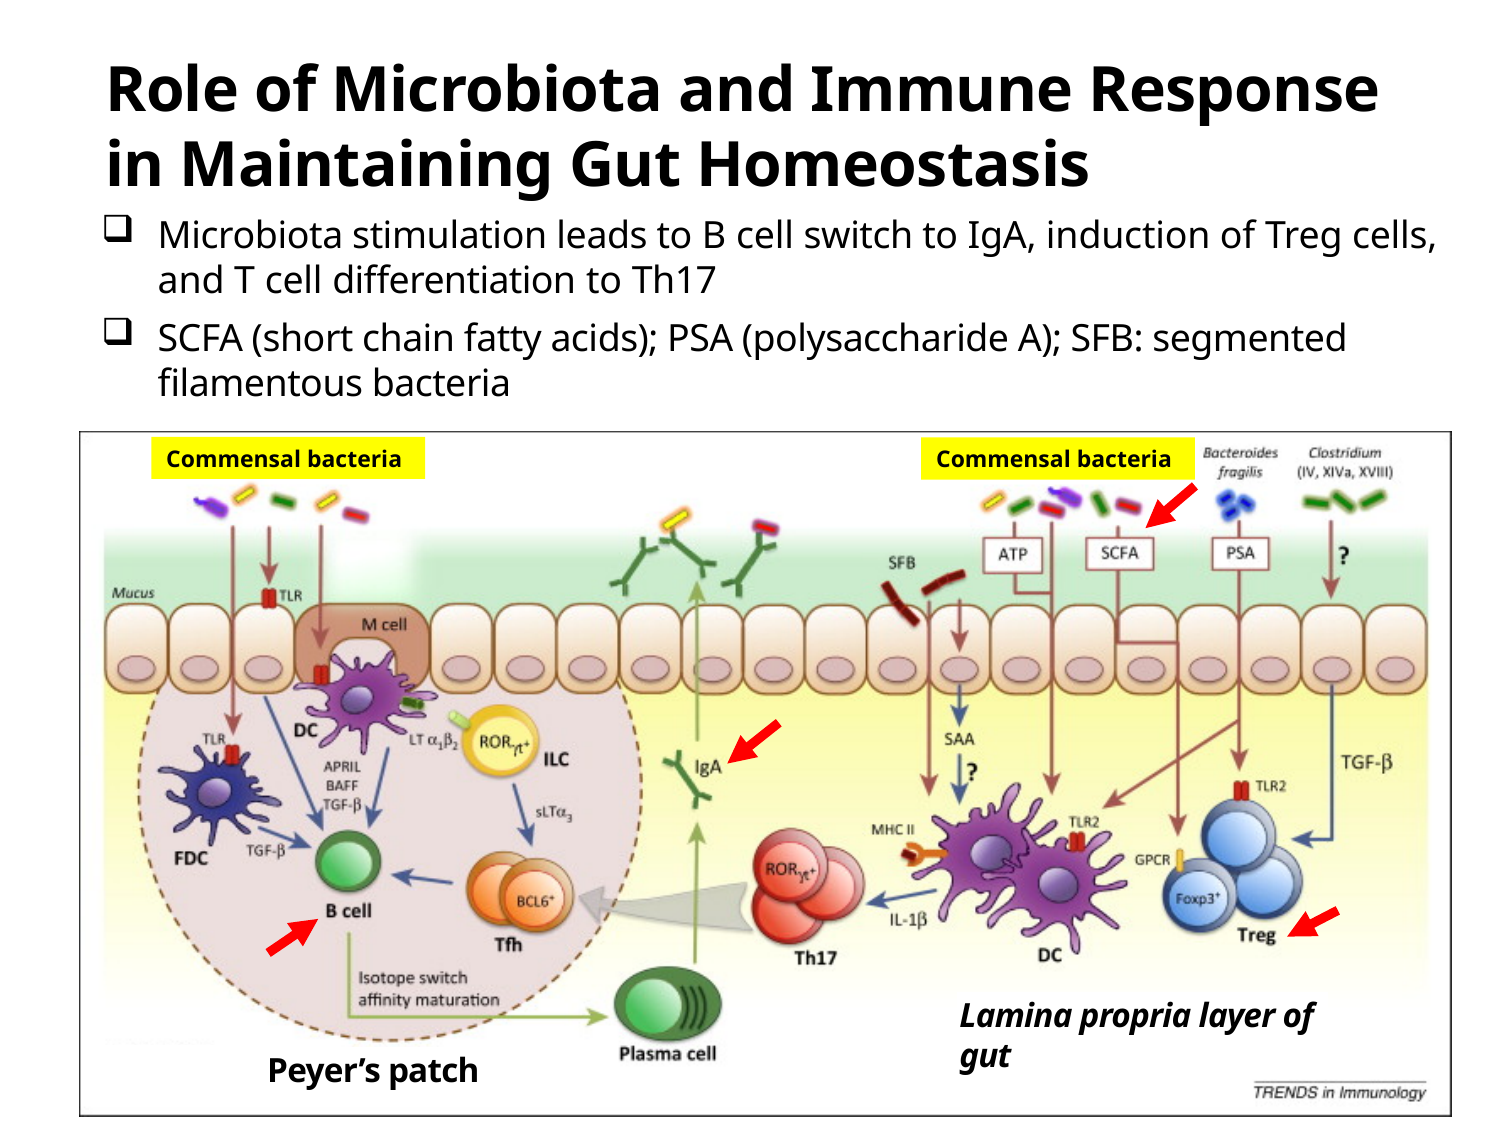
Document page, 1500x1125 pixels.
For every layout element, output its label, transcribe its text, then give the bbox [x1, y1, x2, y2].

title Role of Microbiota and Immune Response in Maintaining Gut Homeostasis [103, 27, 1429, 197]
text_box Microbiota stimulation leads to B cell switch to IgA, induction of Treg cells, and T cell differentiation to Th17 SCFA (short chain fatty acids); PSA (polysaccharide A); SFB: segmented filamentous bacteria [101, 197, 1450, 404]
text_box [79, 431, 1452, 1117]
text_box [727, 722, 779, 764]
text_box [268, 918, 319, 954]
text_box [1145, 485, 1195, 529]
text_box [1287, 910, 1338, 937]
